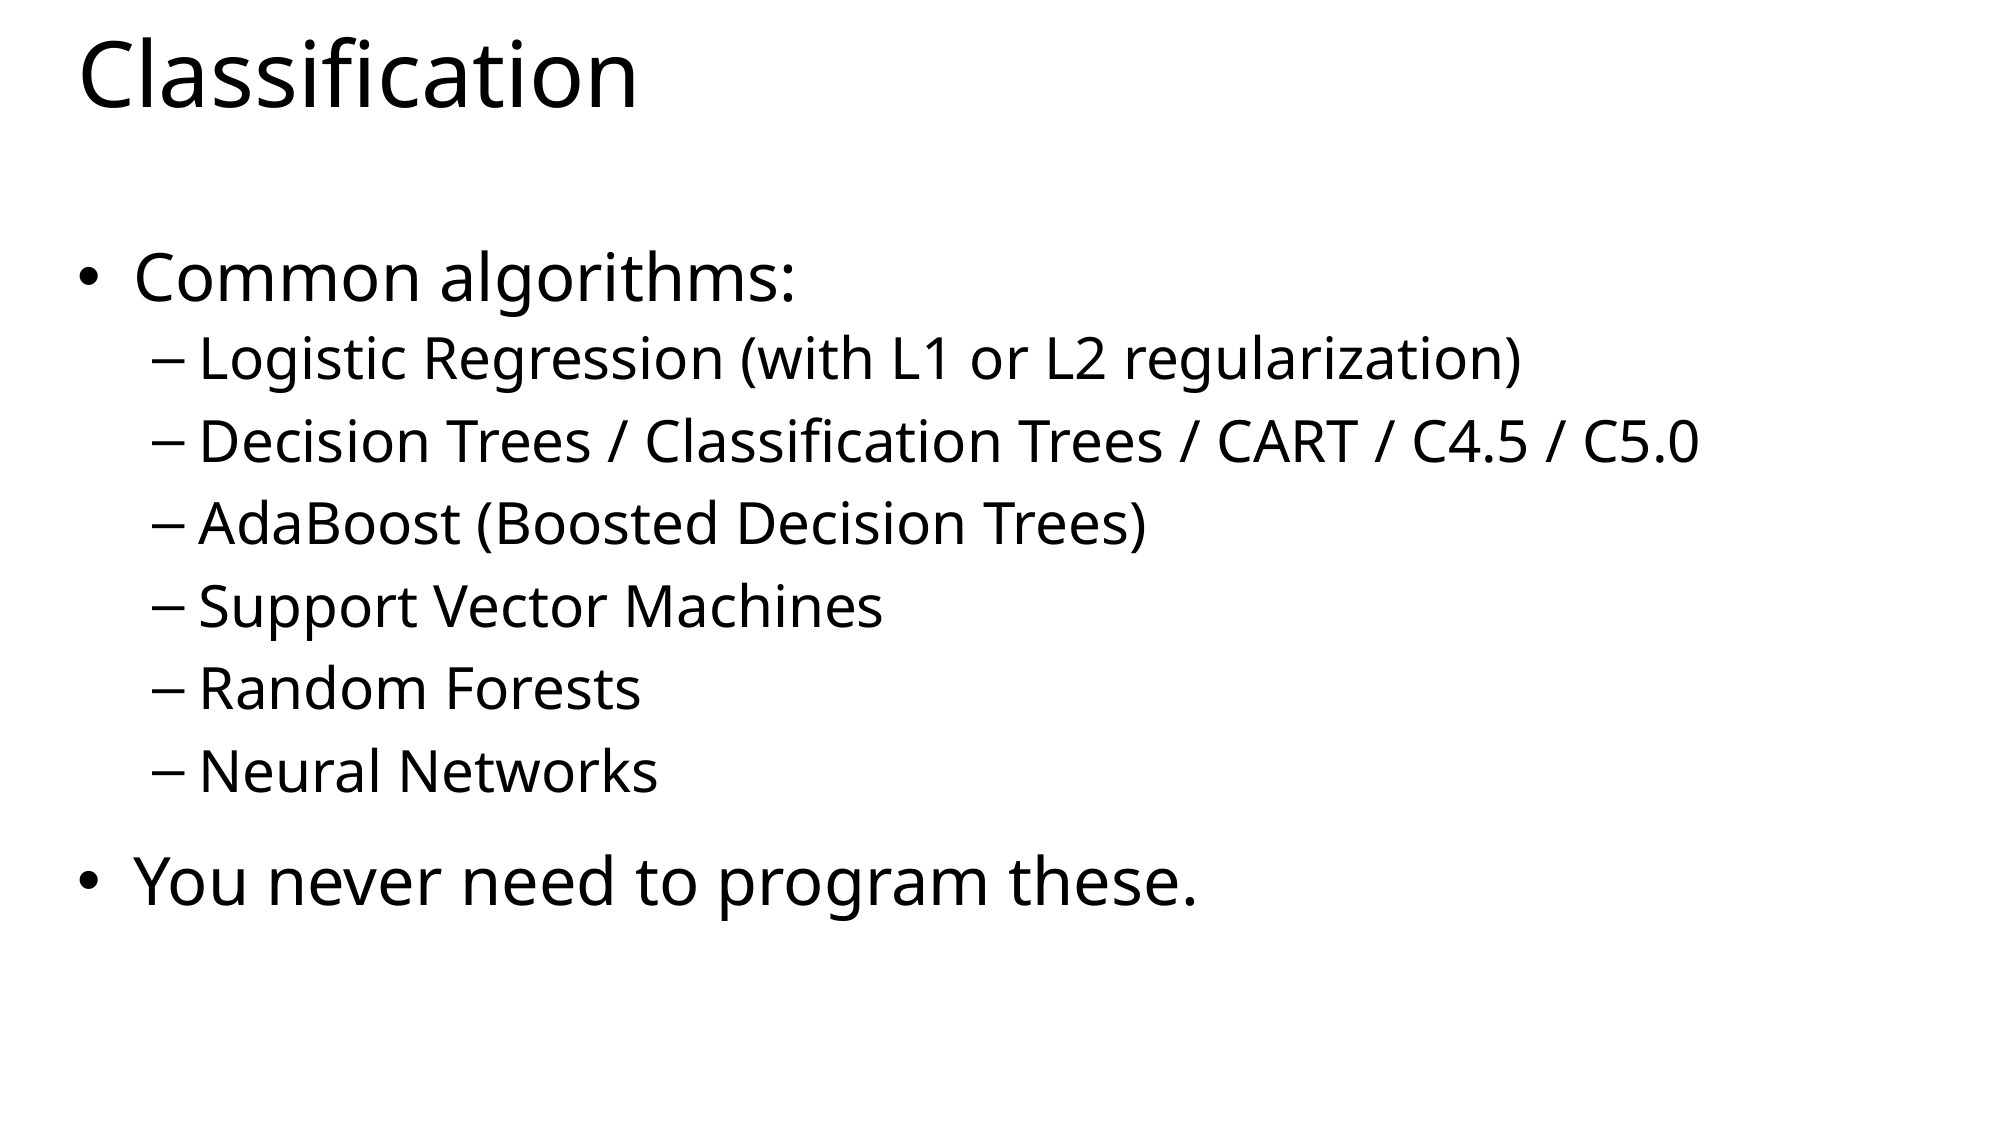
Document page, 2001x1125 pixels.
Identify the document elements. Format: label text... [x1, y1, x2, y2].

list Common algorithms: Logistic Regression (with L1 or L2 regularization) Decision Trees / Classification Trees / CART / C4.5 / C5.0 AdaBoost (Boosted Decision Trees) Support Vector Machines Random Forests Neural Networks You never need to program these. [62, 227, 1953, 1096]
title Classification [62, 29, 1953, 205]
